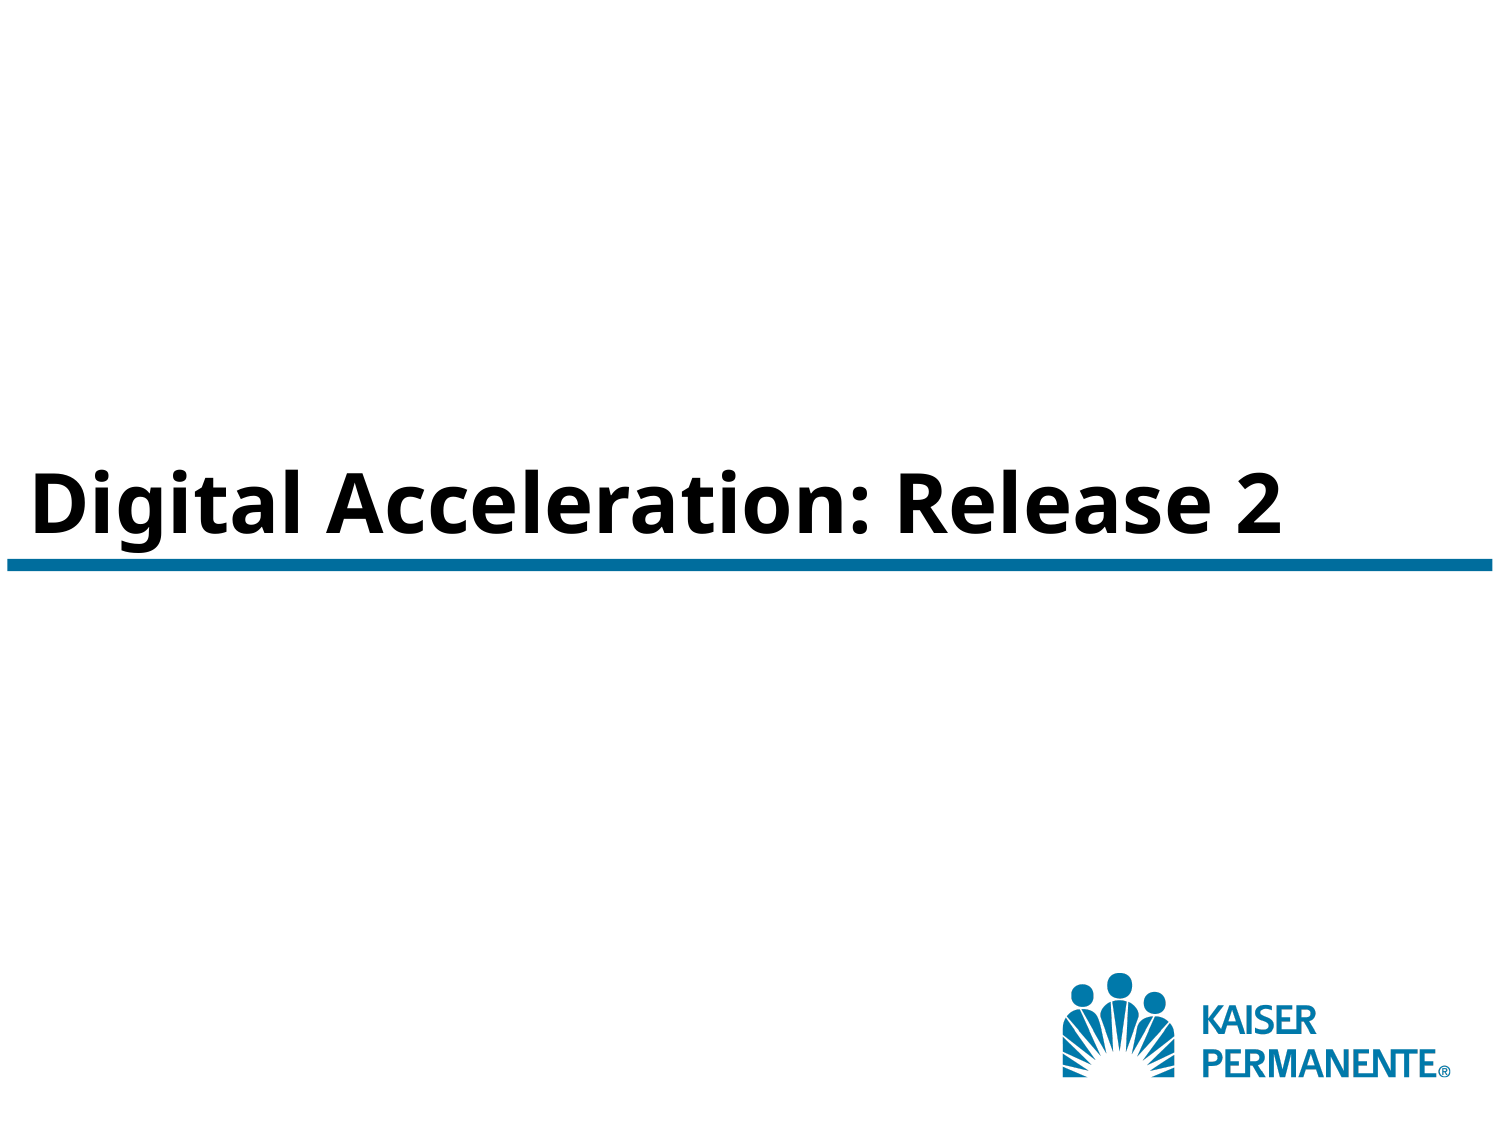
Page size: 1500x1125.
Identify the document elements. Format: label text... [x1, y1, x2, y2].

picture [1026, 942, 1497, 1119]
title Digital Acceleration: Release 2 [28, 449, 1304, 551]
